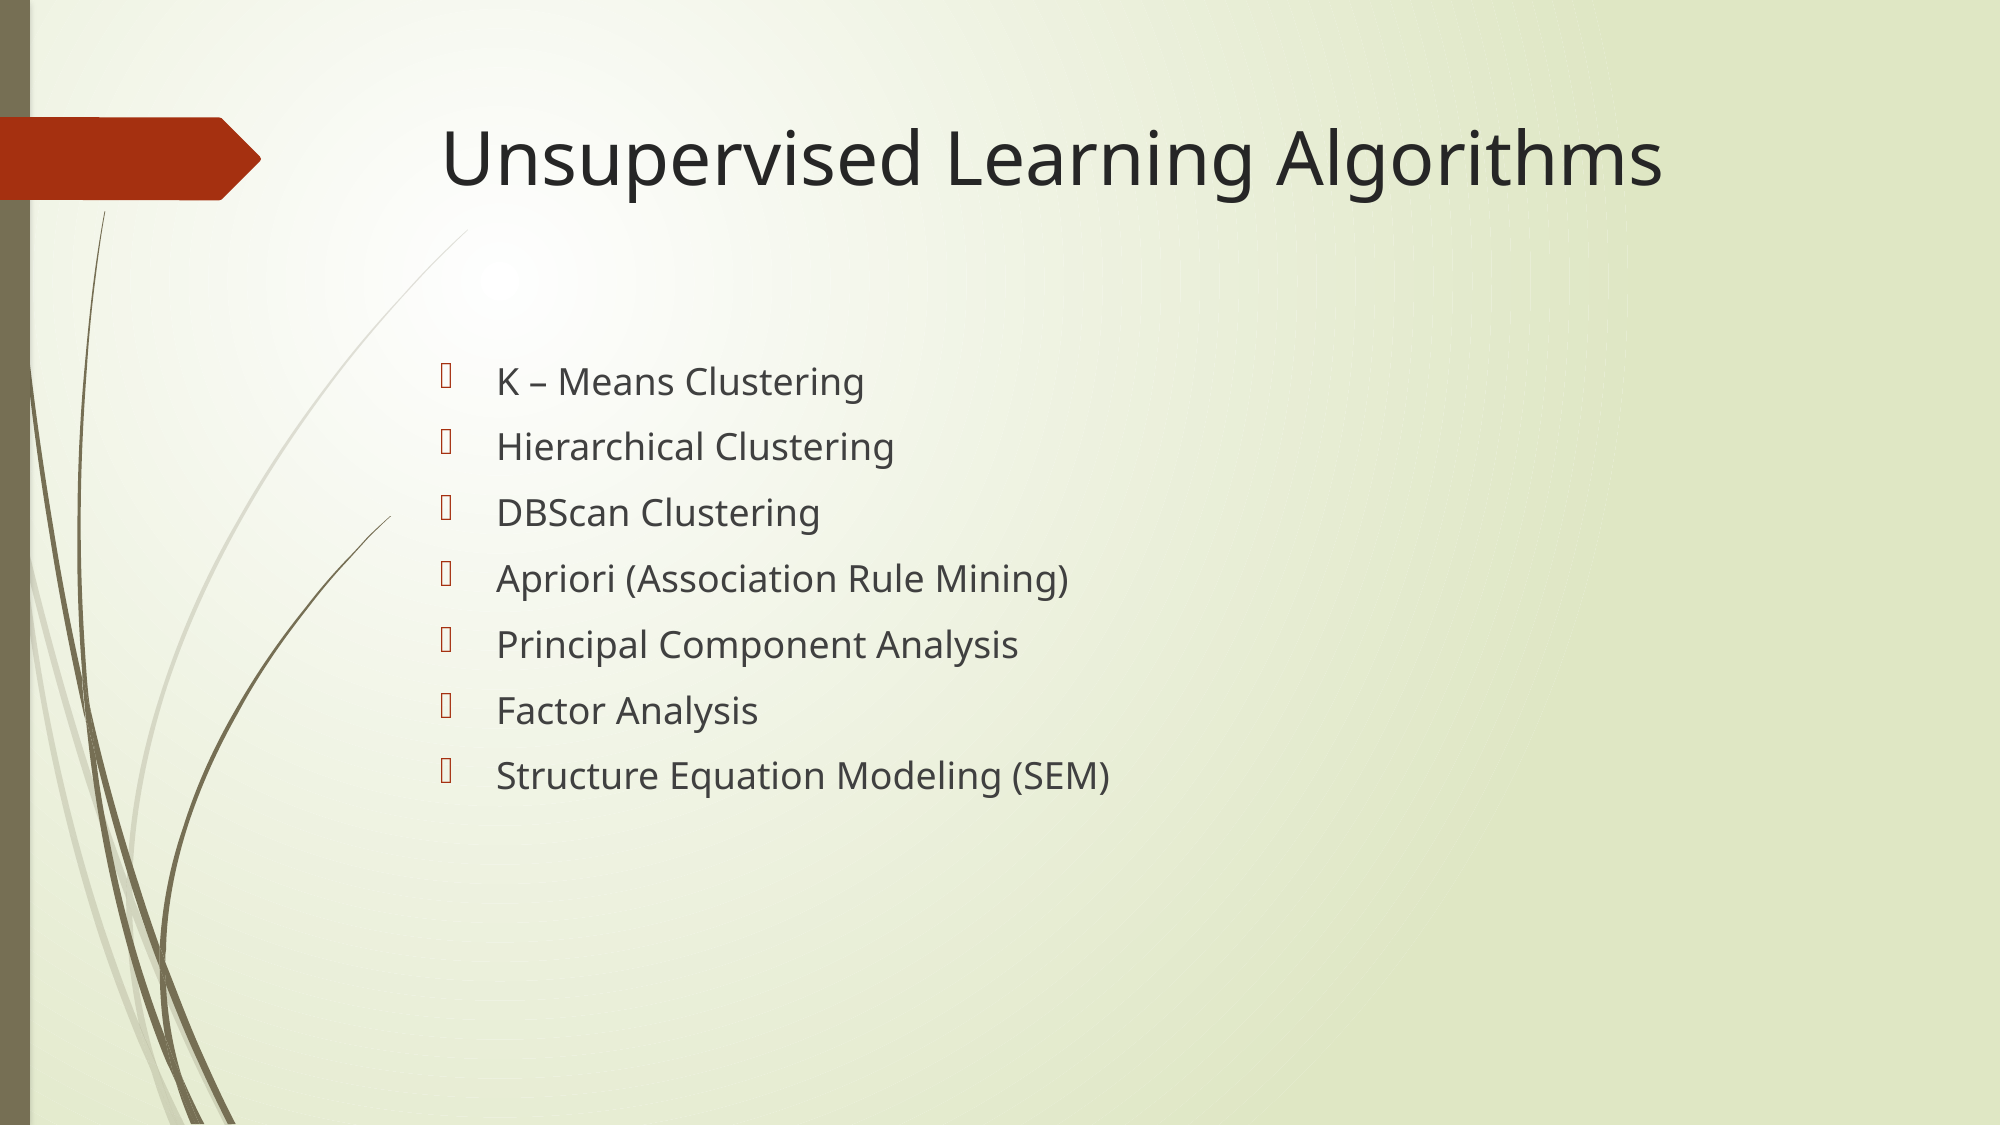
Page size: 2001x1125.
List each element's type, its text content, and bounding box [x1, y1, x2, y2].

title Unsupervised Learning Algorithms [425, 102, 1888, 313]
list K – Means Clustering Hierarchical Clustering DBScan Clustering Apriori (Association Rule Mining) Principal Component Analysis Factor Analysis Structure Equation Modeling (SEM) [424, 350, 1888, 970]
